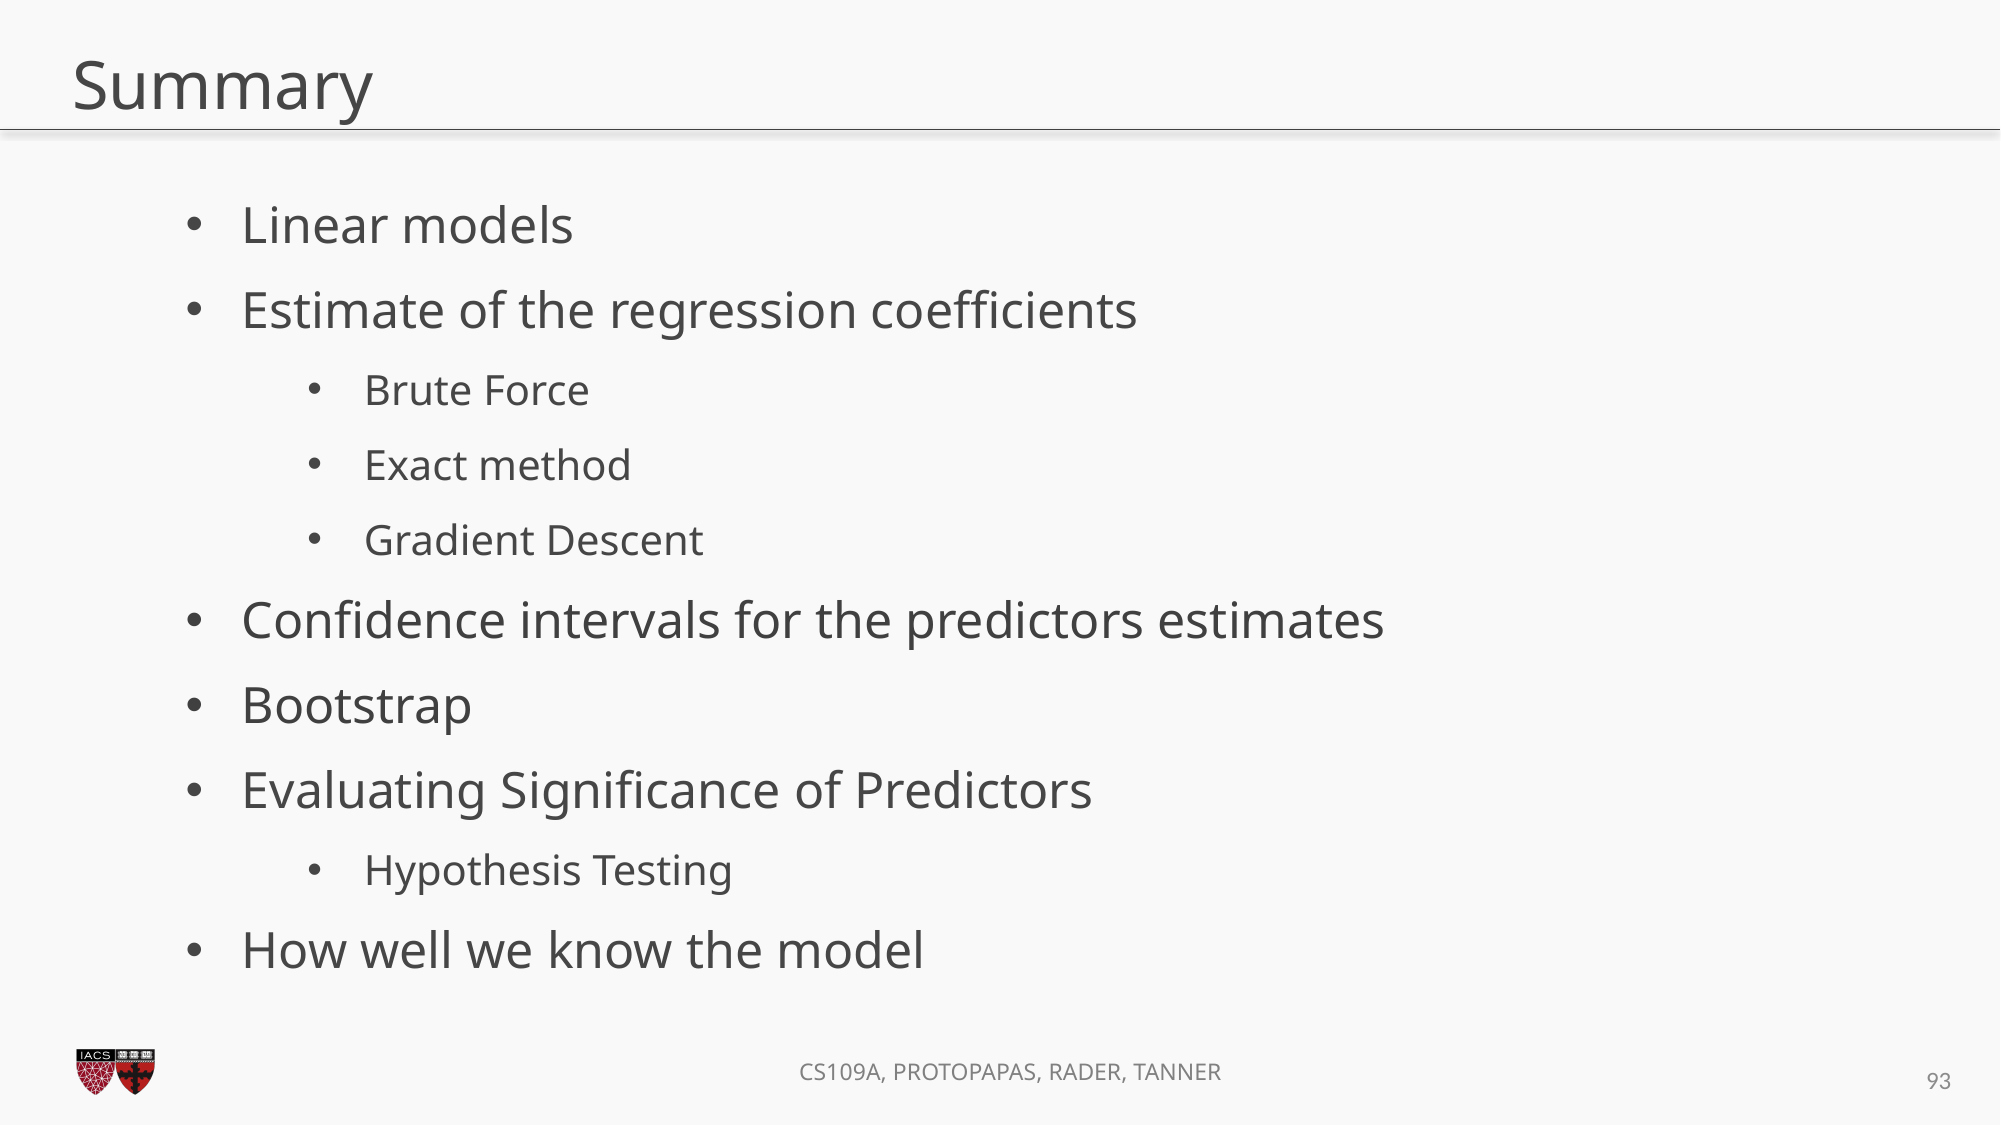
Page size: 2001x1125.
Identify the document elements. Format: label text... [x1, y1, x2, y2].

title Summary [57, 35, 1943, 162]
picture [75, 1049, 155, 1095]
slide_number 92 [1500, 1050, 1967, 1110]
